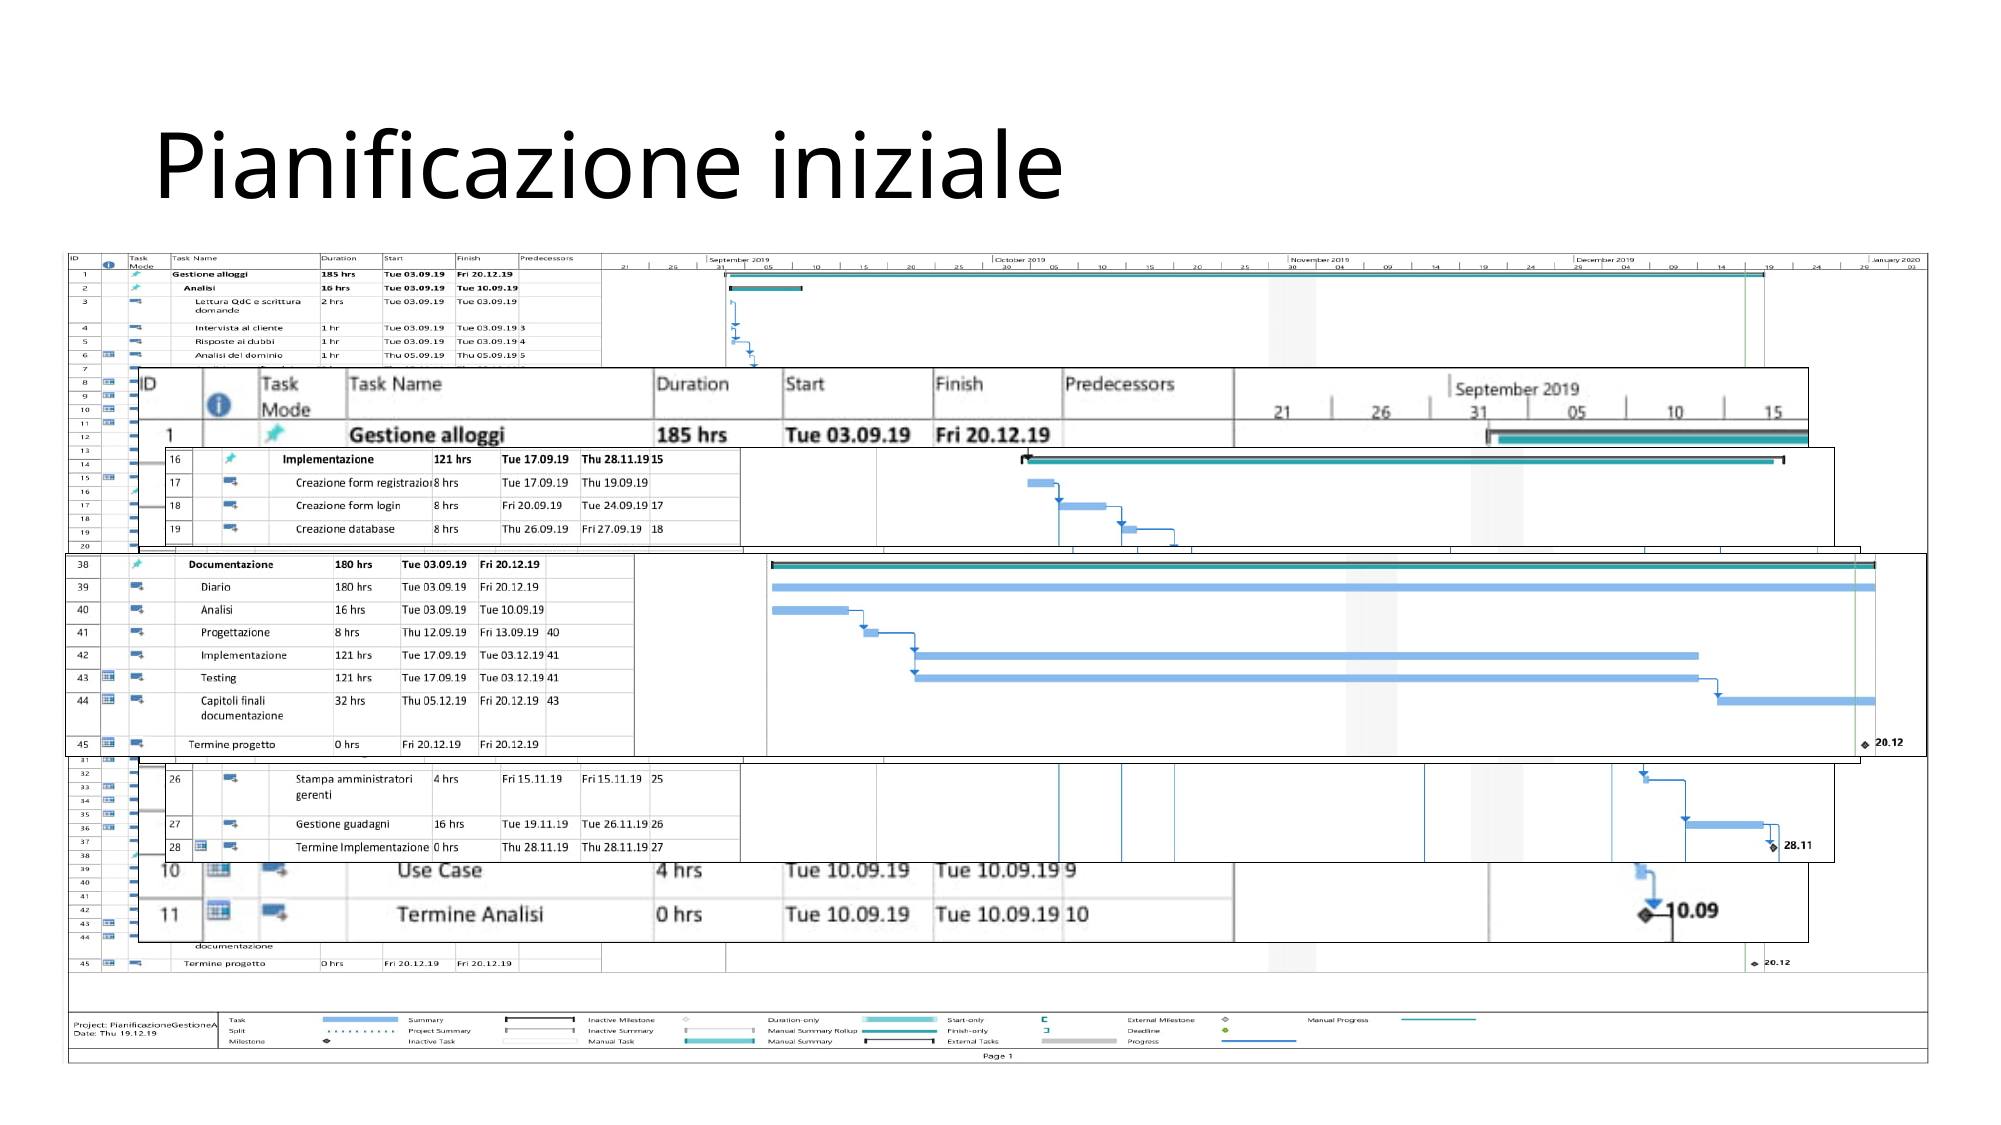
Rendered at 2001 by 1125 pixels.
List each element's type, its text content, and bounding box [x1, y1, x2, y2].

picture [65, 367, 1927, 943]
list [64, 251, 1933, 1065]
title Pianificazione iniziale [137, 59, 1863, 251]
